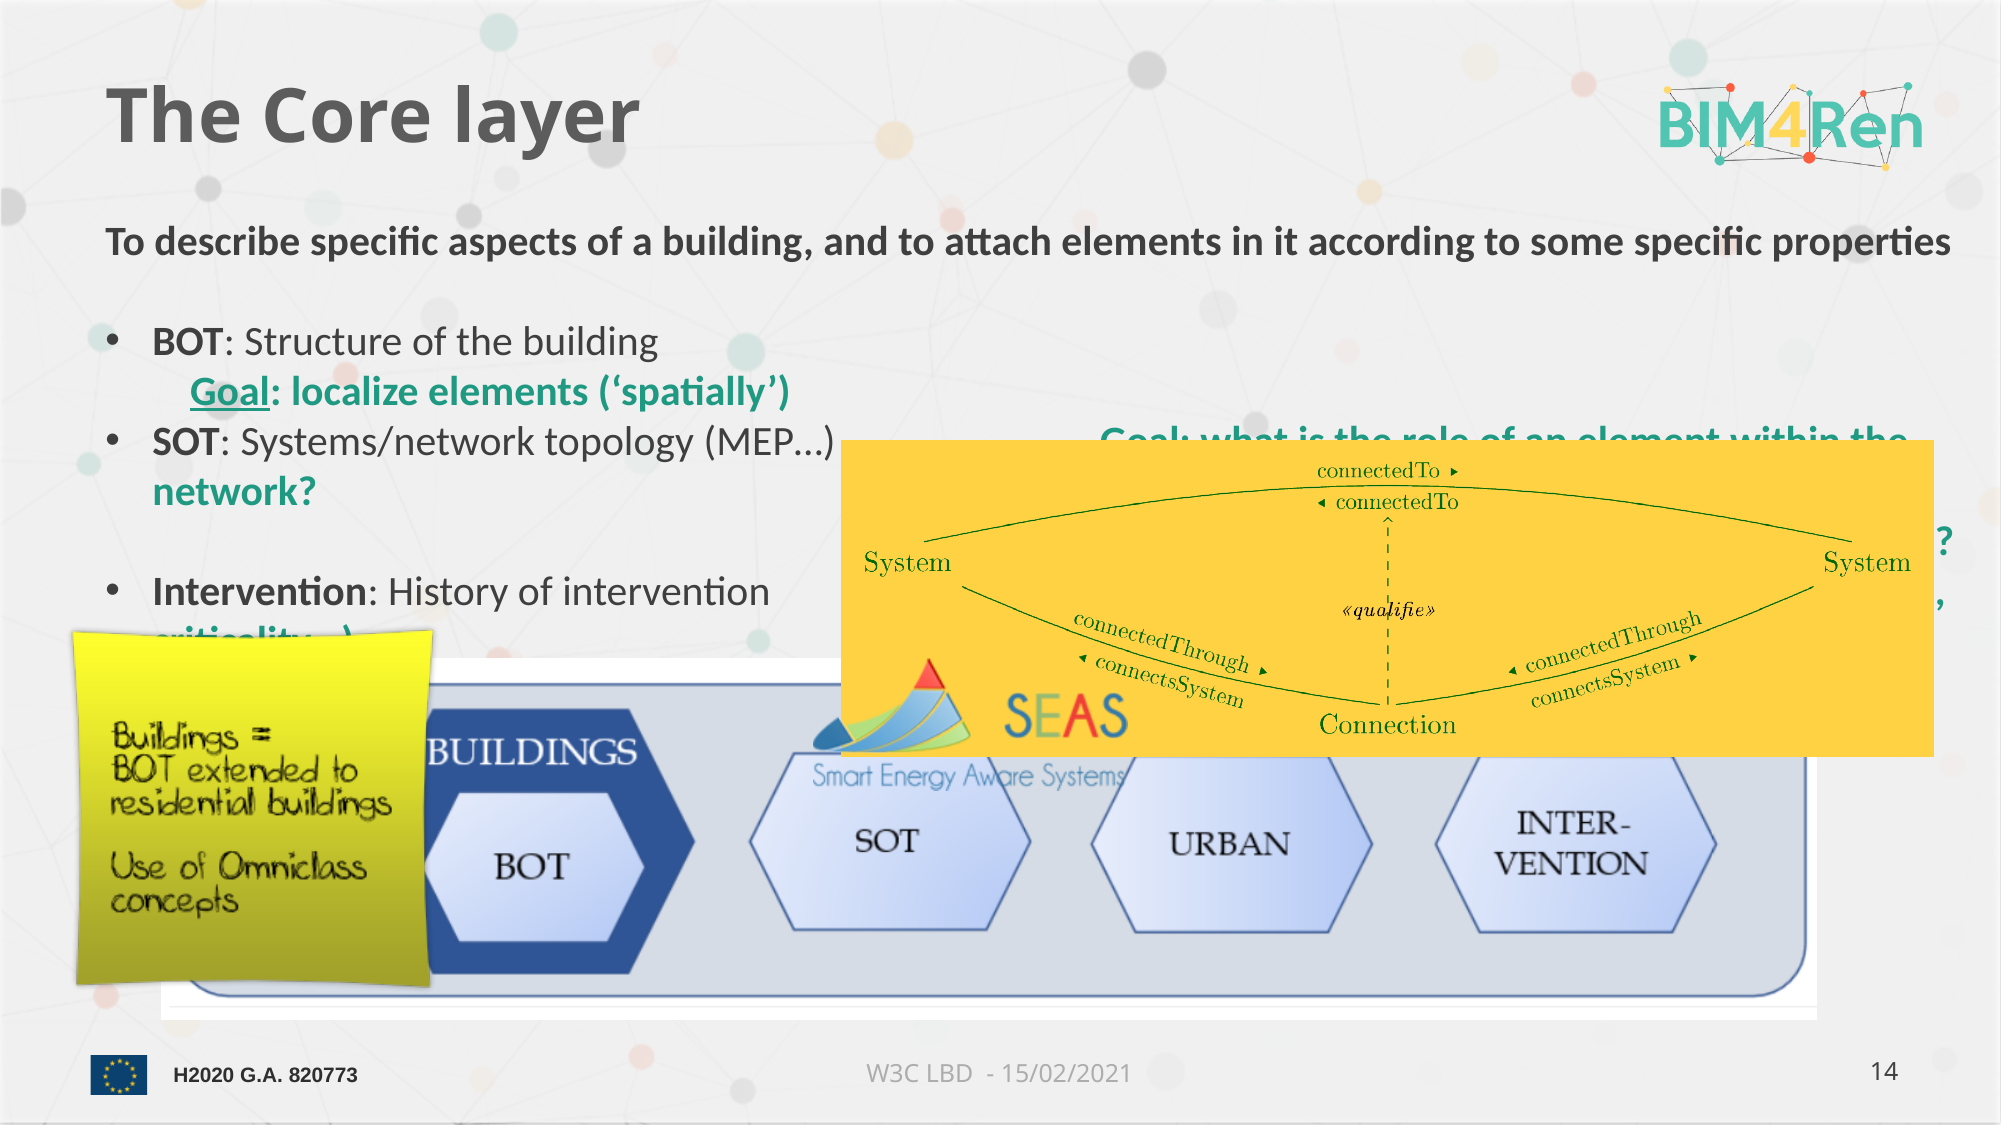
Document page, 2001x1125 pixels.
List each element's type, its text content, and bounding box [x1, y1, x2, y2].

slide_number 14 [1795, 1042, 1914, 1103]
picture [1637, 61, 1949, 178]
picture [66, 440, 1935, 1021]
text_box To describe specific aspects of a building, and to attach elements in it according to some specific properties BOT: Structure of the building Goal: localize elements (‘spatially’) SOT: Systems/network topology (MEP…) Goal: what is the role of an element within the network? To which elements is it directly connected? Intervention: History of intervention Goal: keep trace of works performed (kind, criticality…) Urban: Elements from the urban context Goal: model external masks, noise, pollution… [90, 206, 1981, 772]
footer W3C LBD - 15/02/2021 [662, 1042, 1338, 1103]
title The Core layer [90, 59, 1637, 206]
